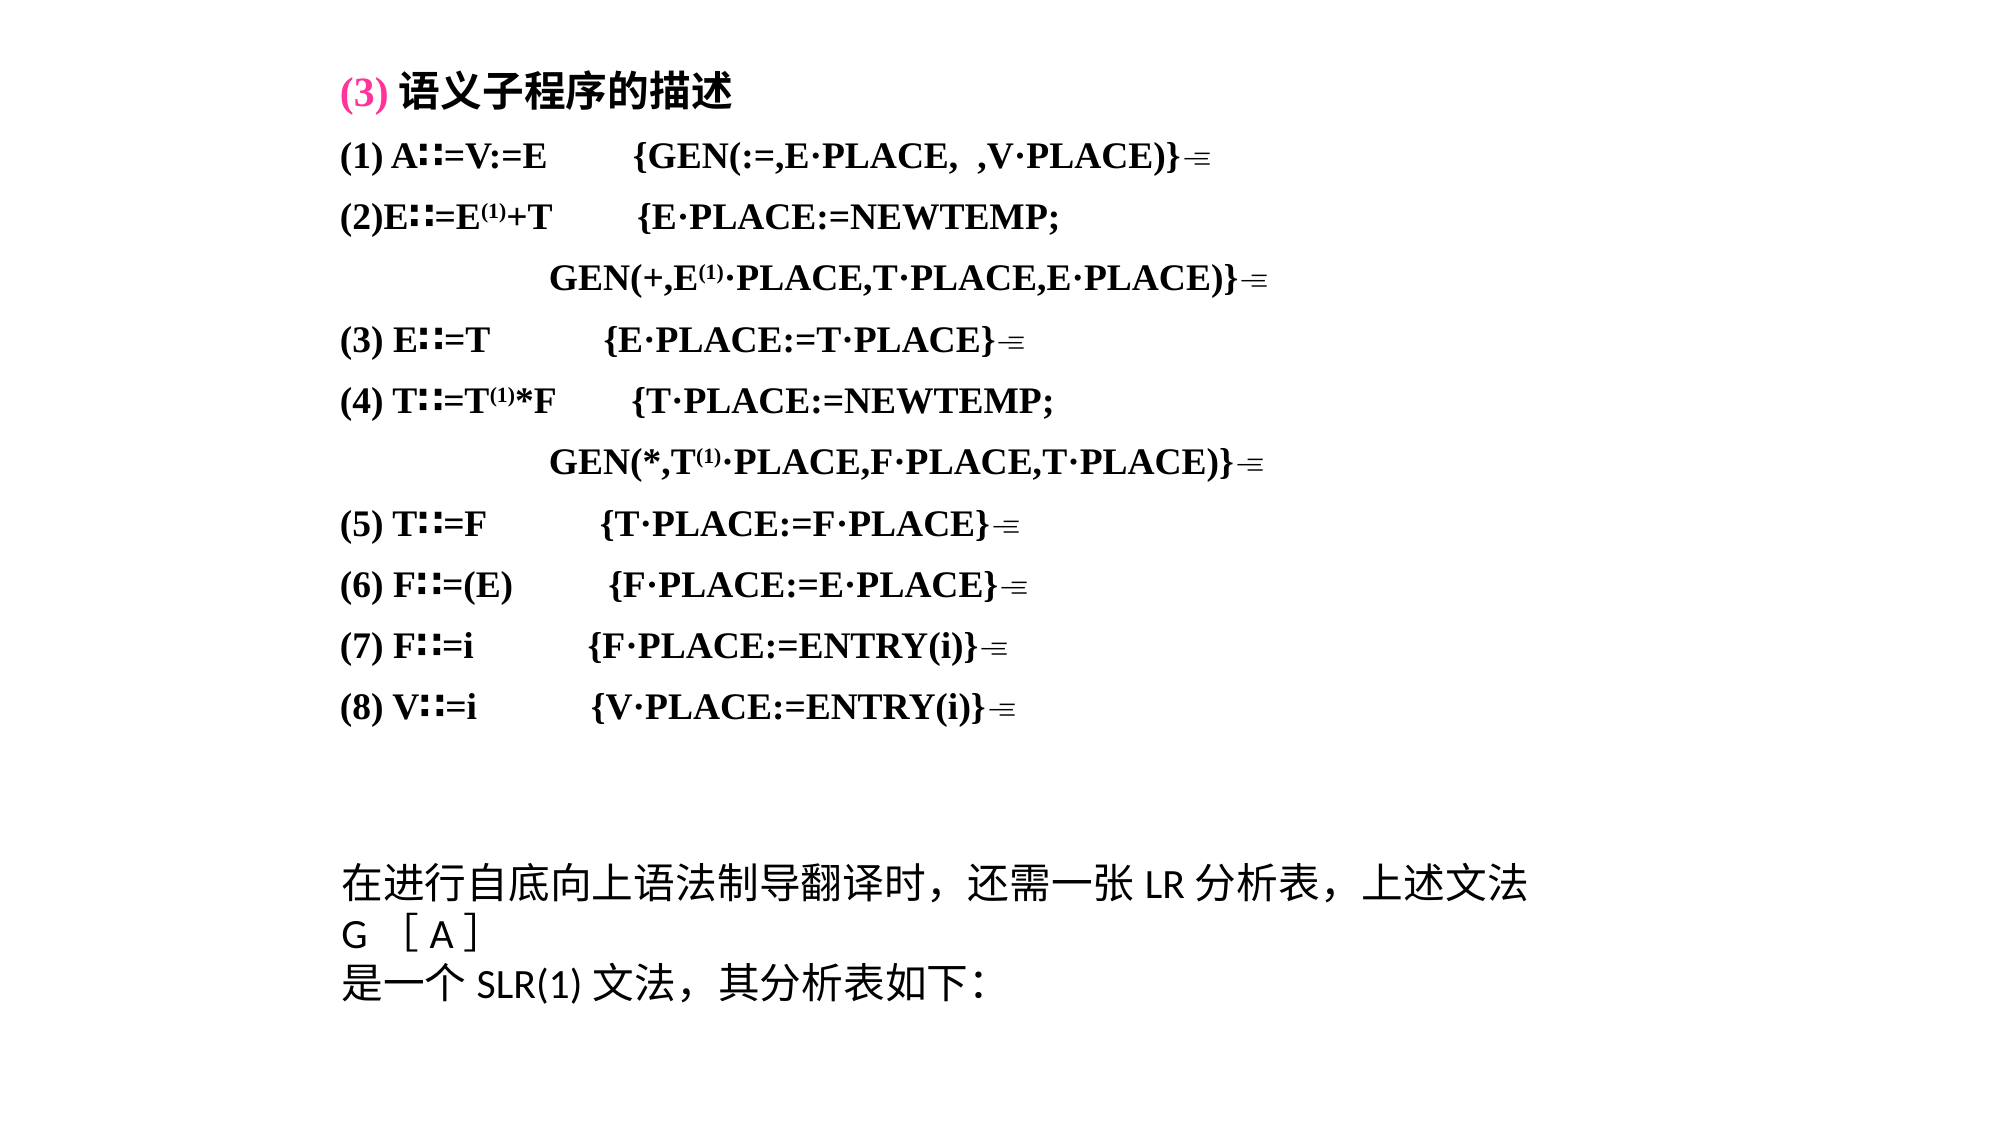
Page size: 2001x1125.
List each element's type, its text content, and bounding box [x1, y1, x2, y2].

text_box 在进行自底向上语法制导翻译时，还需一张LR分析表，上述文法G［A］ 是一个SLR(1)文法，其分析表如下： [326, 849, 1678, 1015]
list (3)语义子程序的描述 (1) A∷=V:=E {GEN(:=,E·PLACE, ,V·PLACE)} (2)E∷=E(1)+T {E·PLACE:=NEWTEMP; GEN(+,E(1)·PLACE,T·PLACE,E·PLACE)} (3) E∷=T {E·PLACE:=T·PLACE} (4) T∷=T(1)*F {T·PLACE:=NEWTEMP; GEN(*,T(1)·PLACE,F·PLACE,T·PLACE)} (5) T∷=F {T·PLACE:=F·PLACE} (6) F∷=(E) {F·PLACE:=E·PLACE} (7) F∷=i {F·PLACE:=ENTRY(i)} (8) V∷=i {V·PLACE:=ENTRY(i)} [324, 62, 1675, 788]
